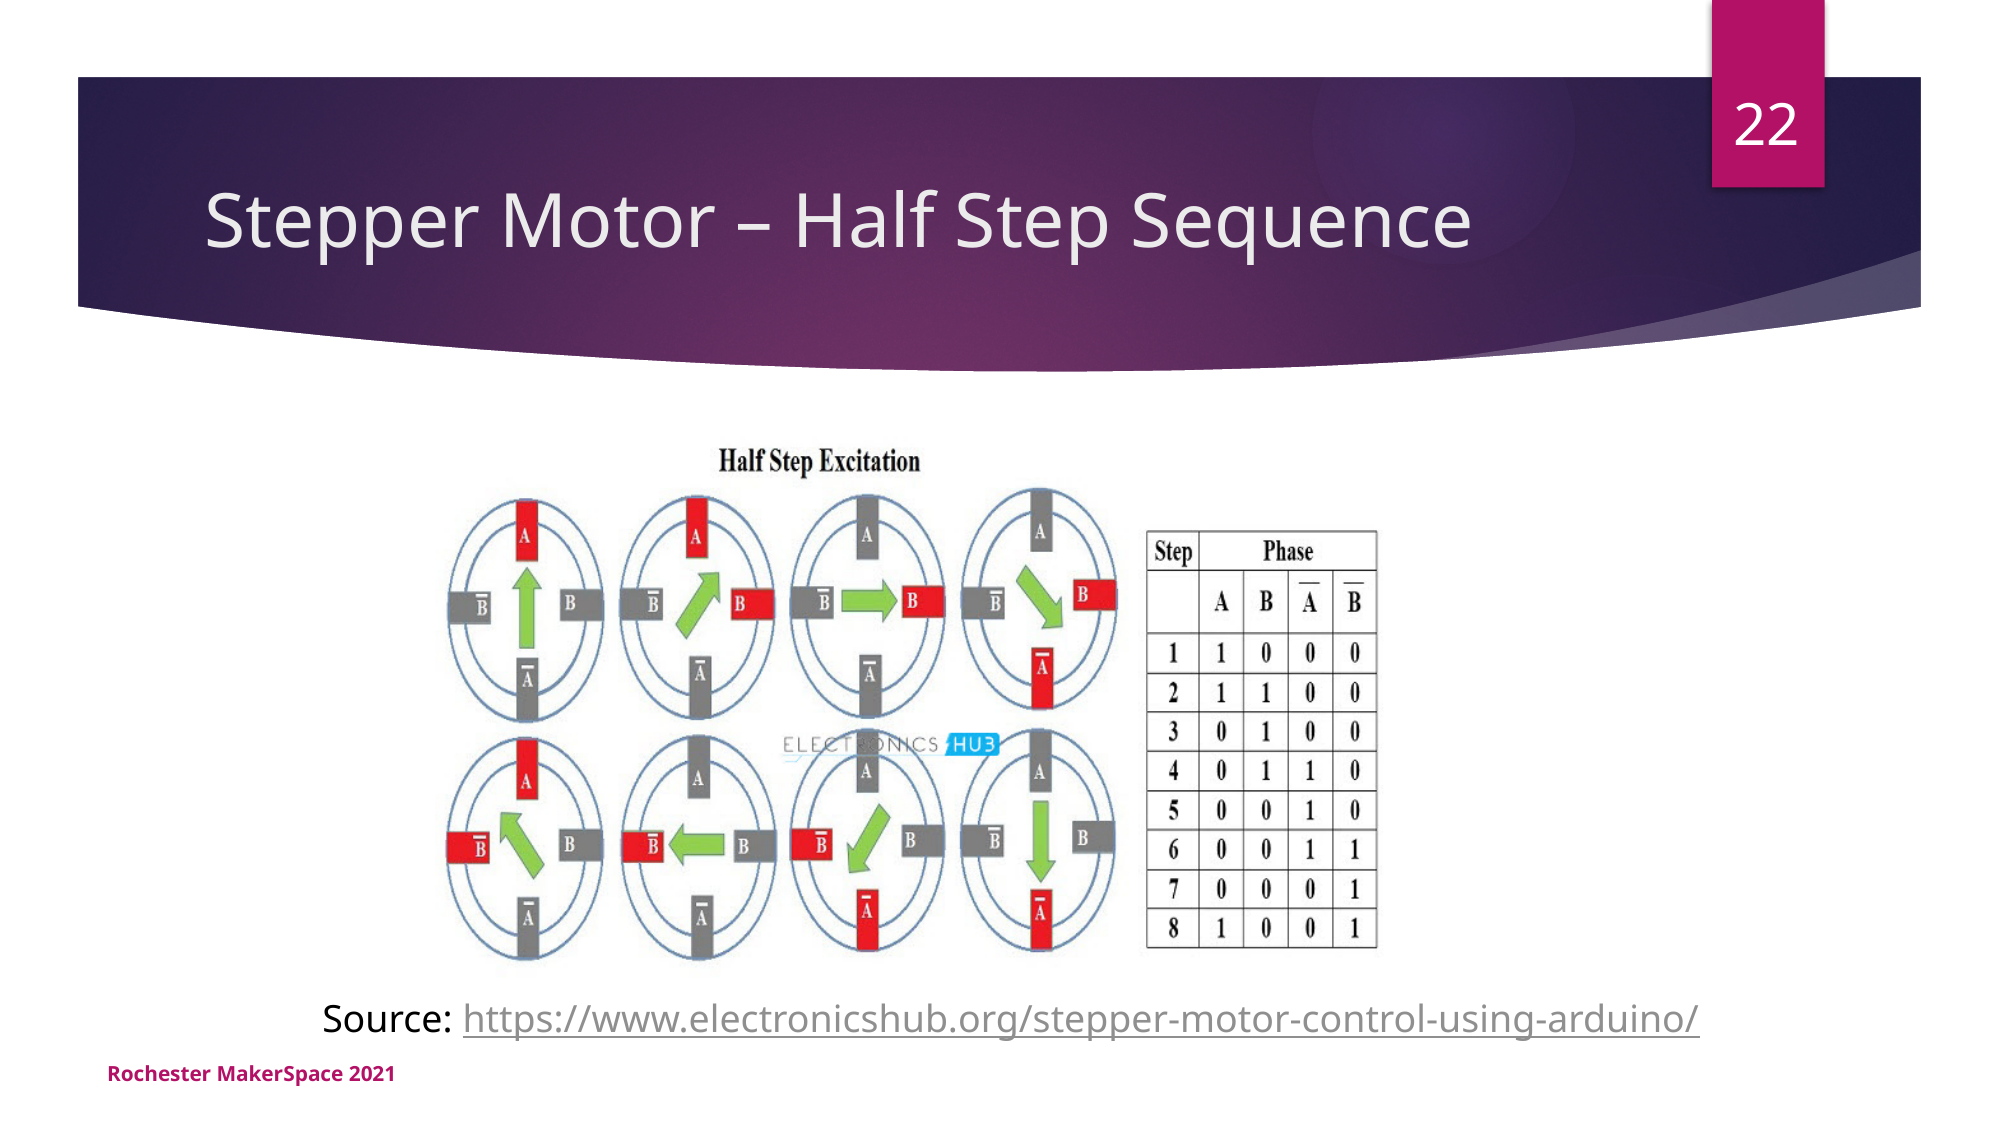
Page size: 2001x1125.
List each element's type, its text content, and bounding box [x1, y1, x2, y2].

footer Rochester MakerSpace 2021 [92, 1048, 726, 1099]
slide_number 22 [1698, 48, 1836, 175]
text_box Source: https://www.electronicshub.org/stepper-motor-control-using-arduino/ [307, 987, 1715, 1054]
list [435, 426, 1392, 988]
title Stepper Motor – Half Step Sequence [189, 159, 1627, 276]
